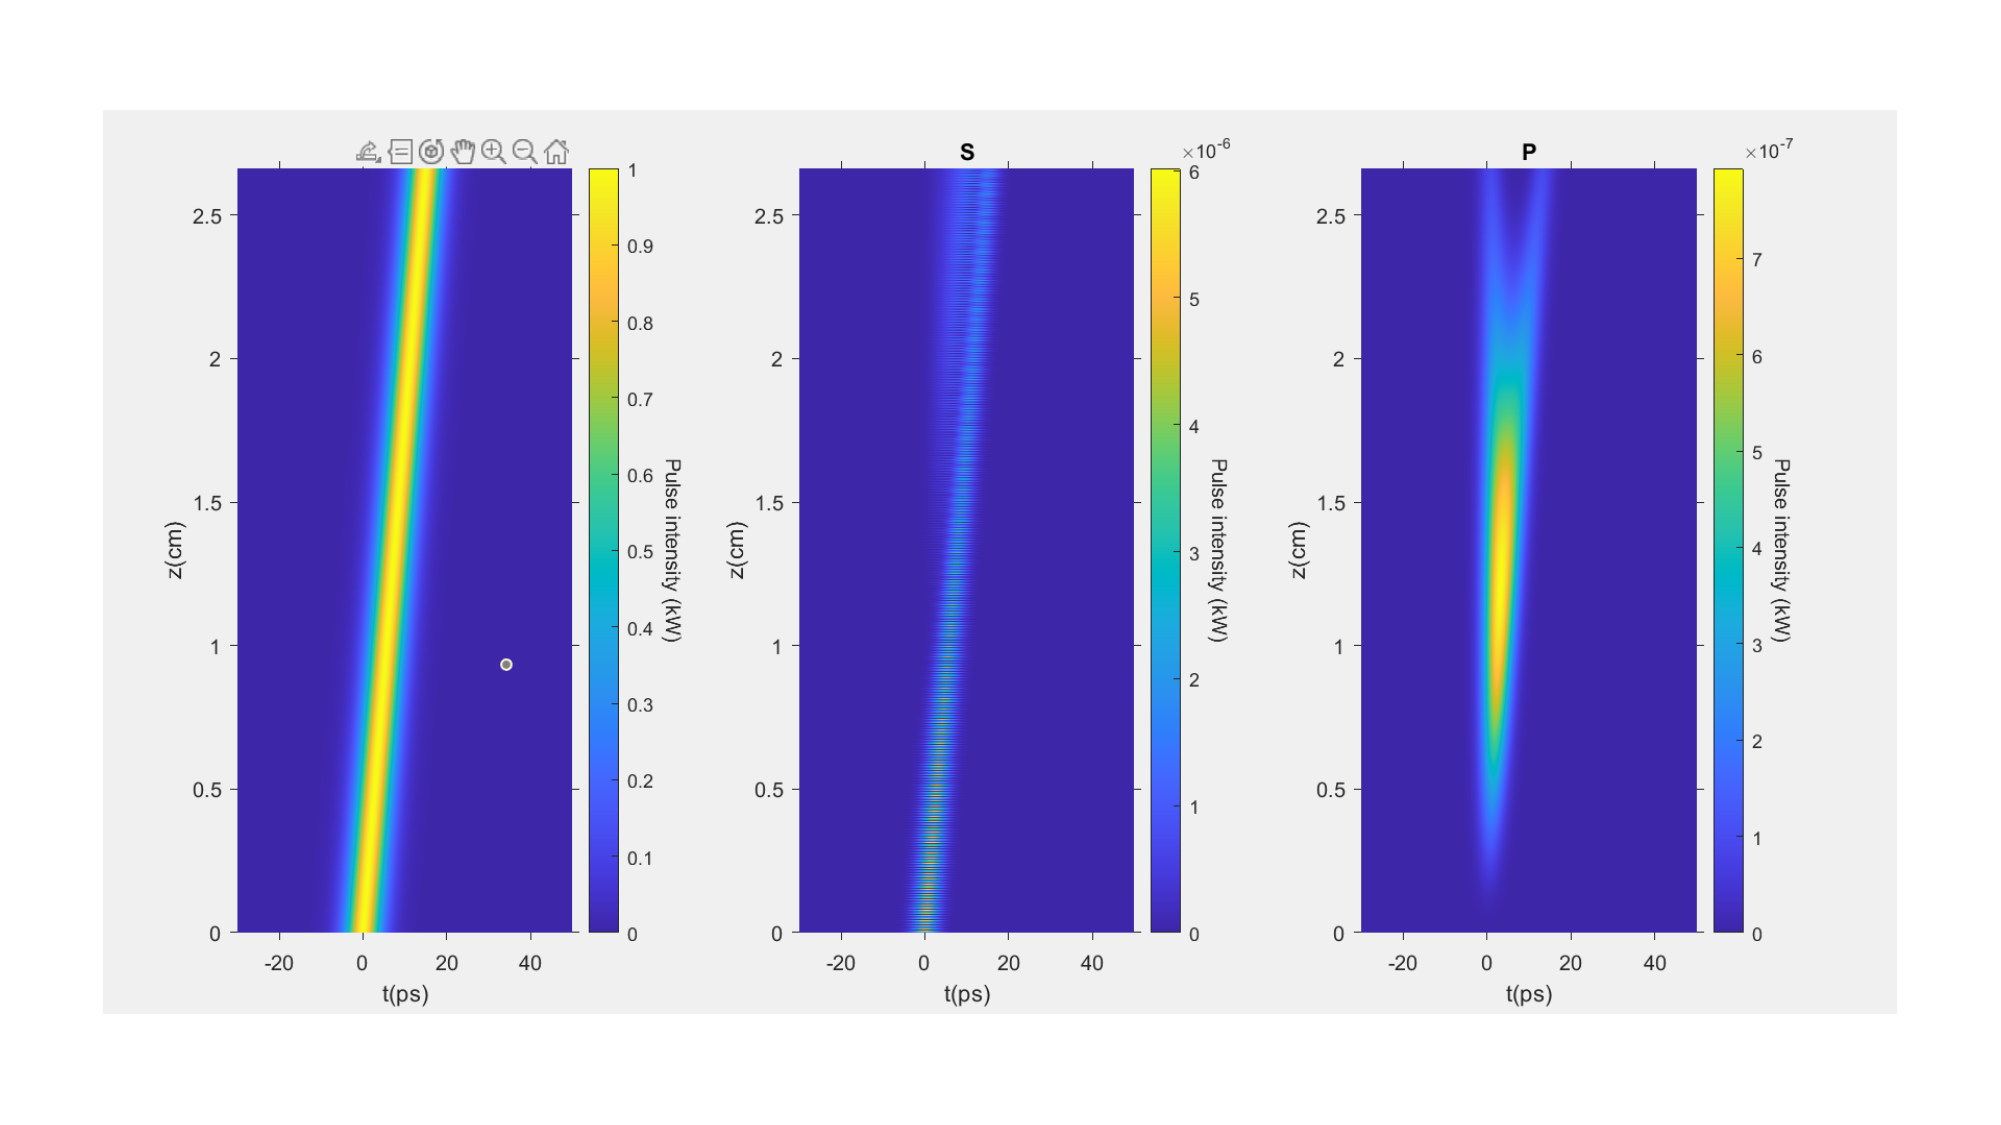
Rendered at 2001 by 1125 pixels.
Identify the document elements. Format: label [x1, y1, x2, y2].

picture [102, 110, 1897, 1015]
